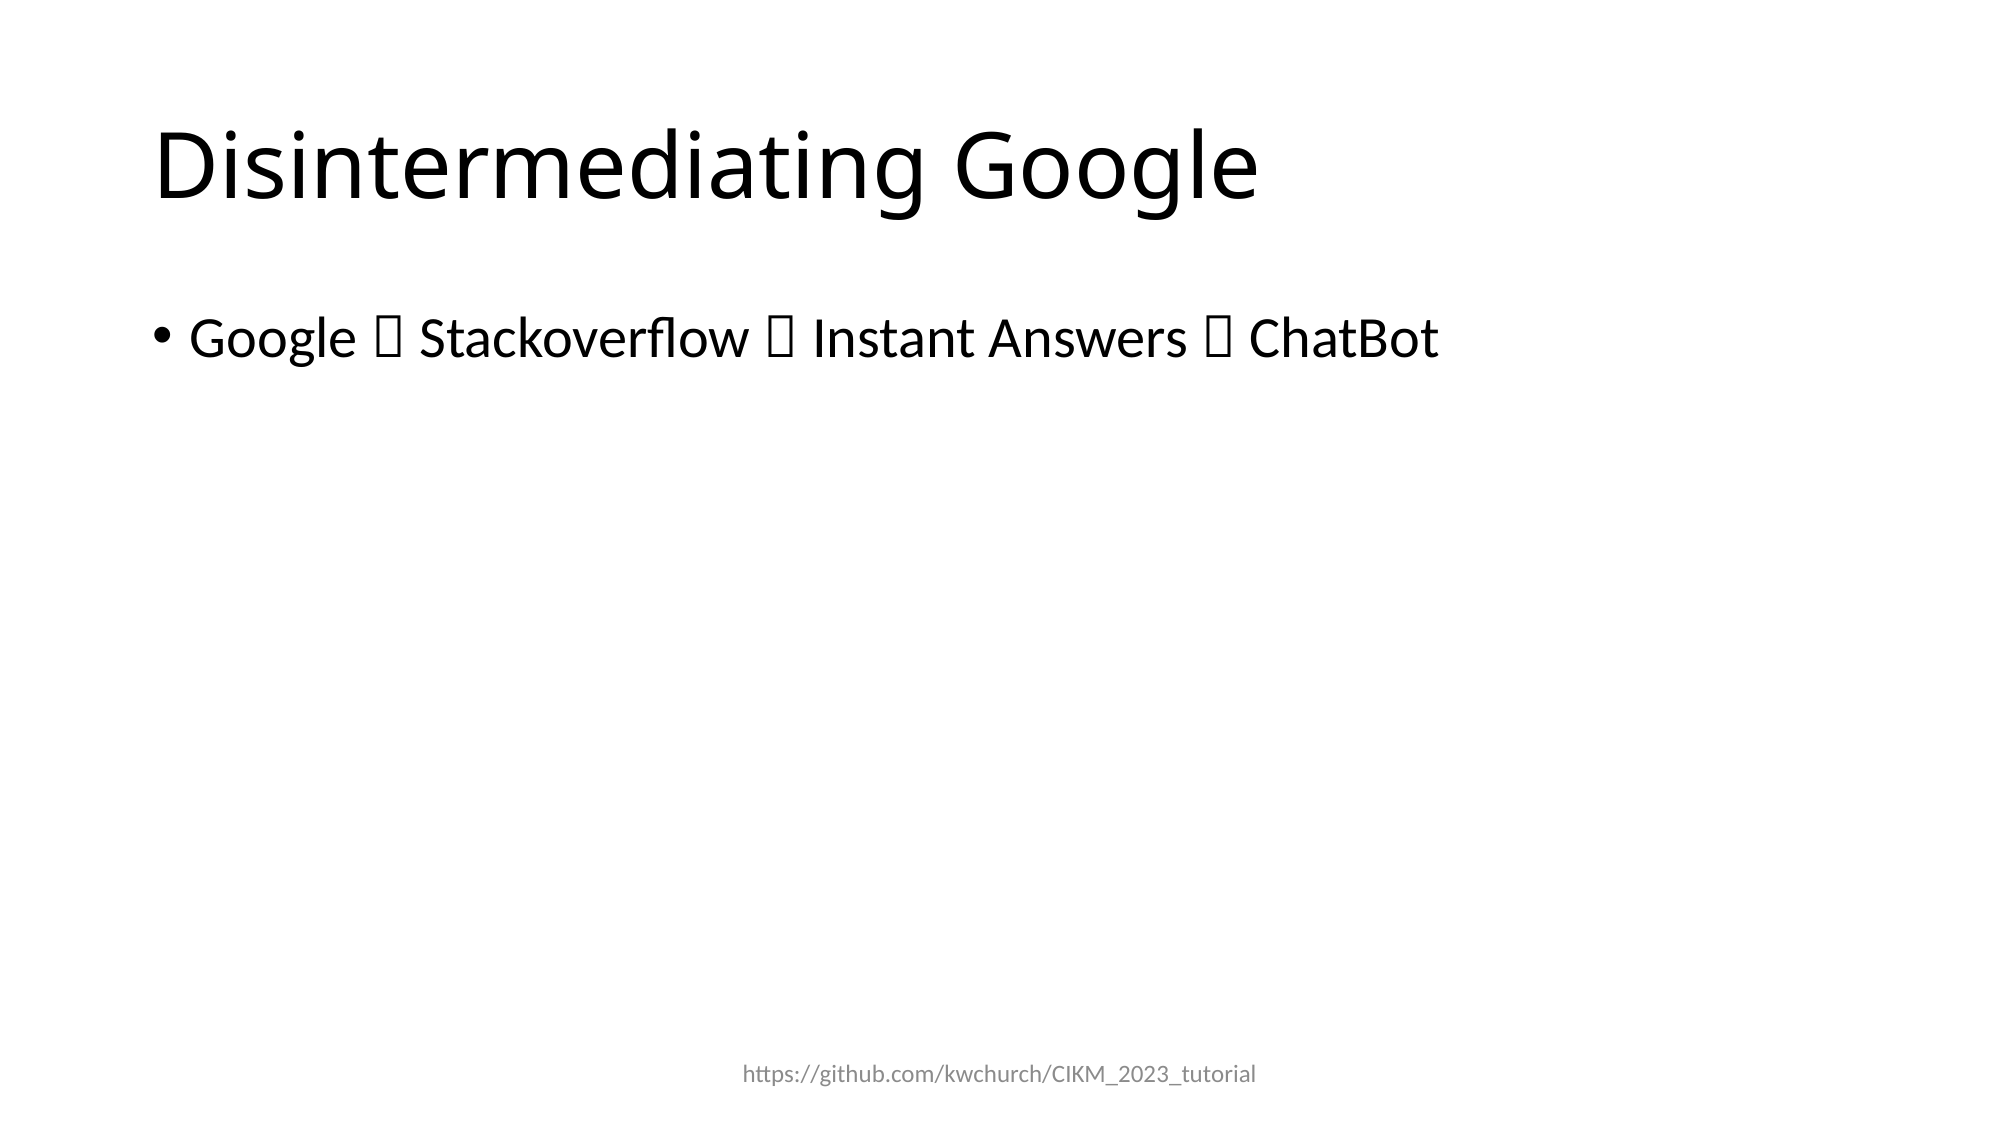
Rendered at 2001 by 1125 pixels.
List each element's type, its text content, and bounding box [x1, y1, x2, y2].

title Disintermediating Google [137, 59, 1863, 278]
list Google  Stackoverflow  Instant Answers  ChatBot [137, 299, 1863, 1014]
footer https://github.com/kwchurch/CIKM_2023_tutorial [662, 1042, 1338, 1103]
